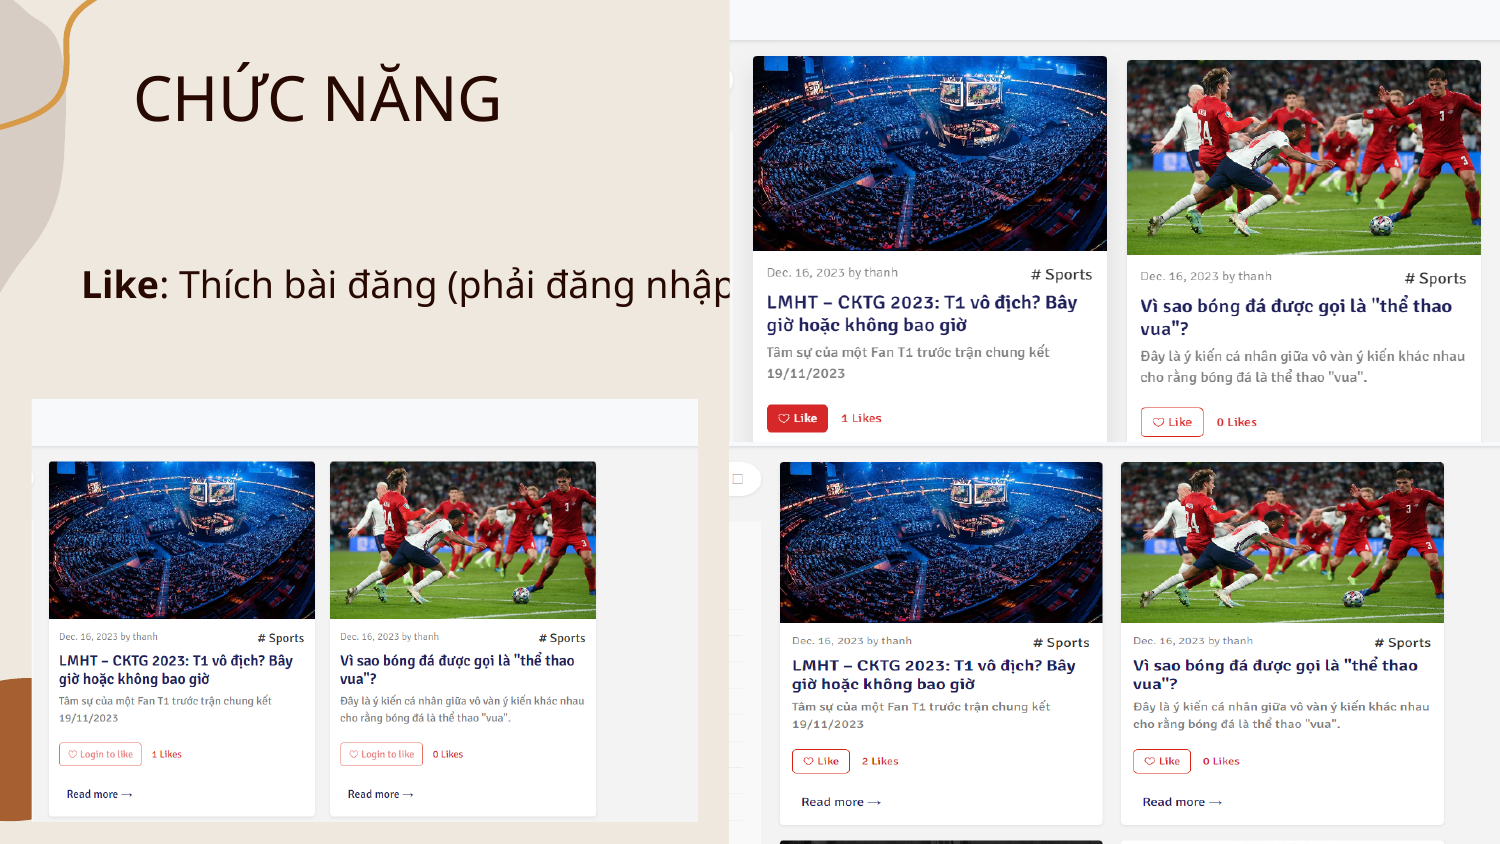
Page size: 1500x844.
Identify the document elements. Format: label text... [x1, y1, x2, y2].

title CHỨC NĂNG [118, 44, 724, 145]
text_box Like: Thích bài đăng (phải đăng nhập) [0, 221, 724, 322]
picture [31, 399, 699, 822]
picture [729, 0, 1500, 844]
